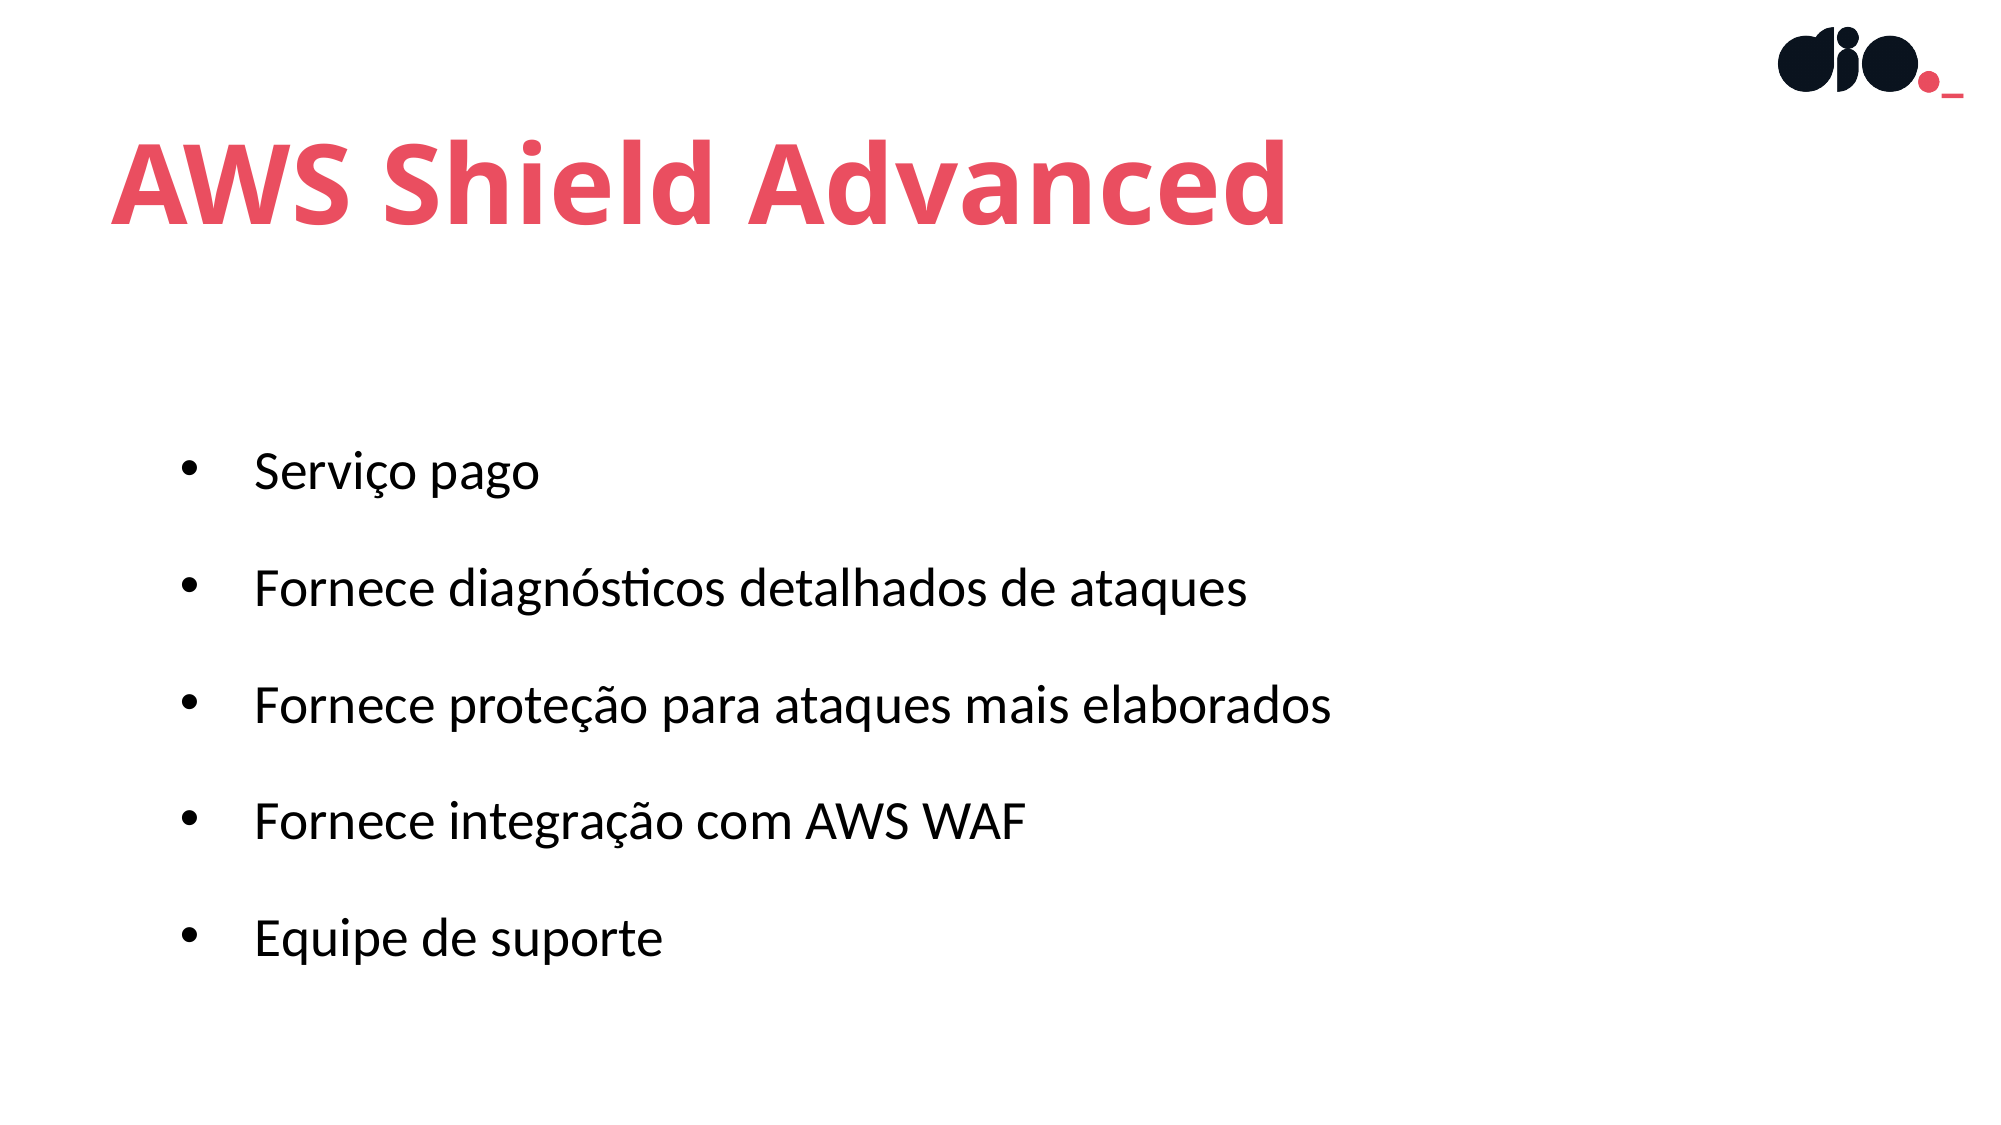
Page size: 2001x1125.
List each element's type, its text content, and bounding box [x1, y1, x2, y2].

text_box AWS Shield Advanced [91, 105, 1966, 237]
picture [1777, 26, 1964, 99]
text_box Serviço pago Fornece diagnósticos detalhados de ataques Fornece proteção para ataques mais elaborados Fornece integração com AWS WAF Equipe de suporte [159, 414, 1653, 955]
